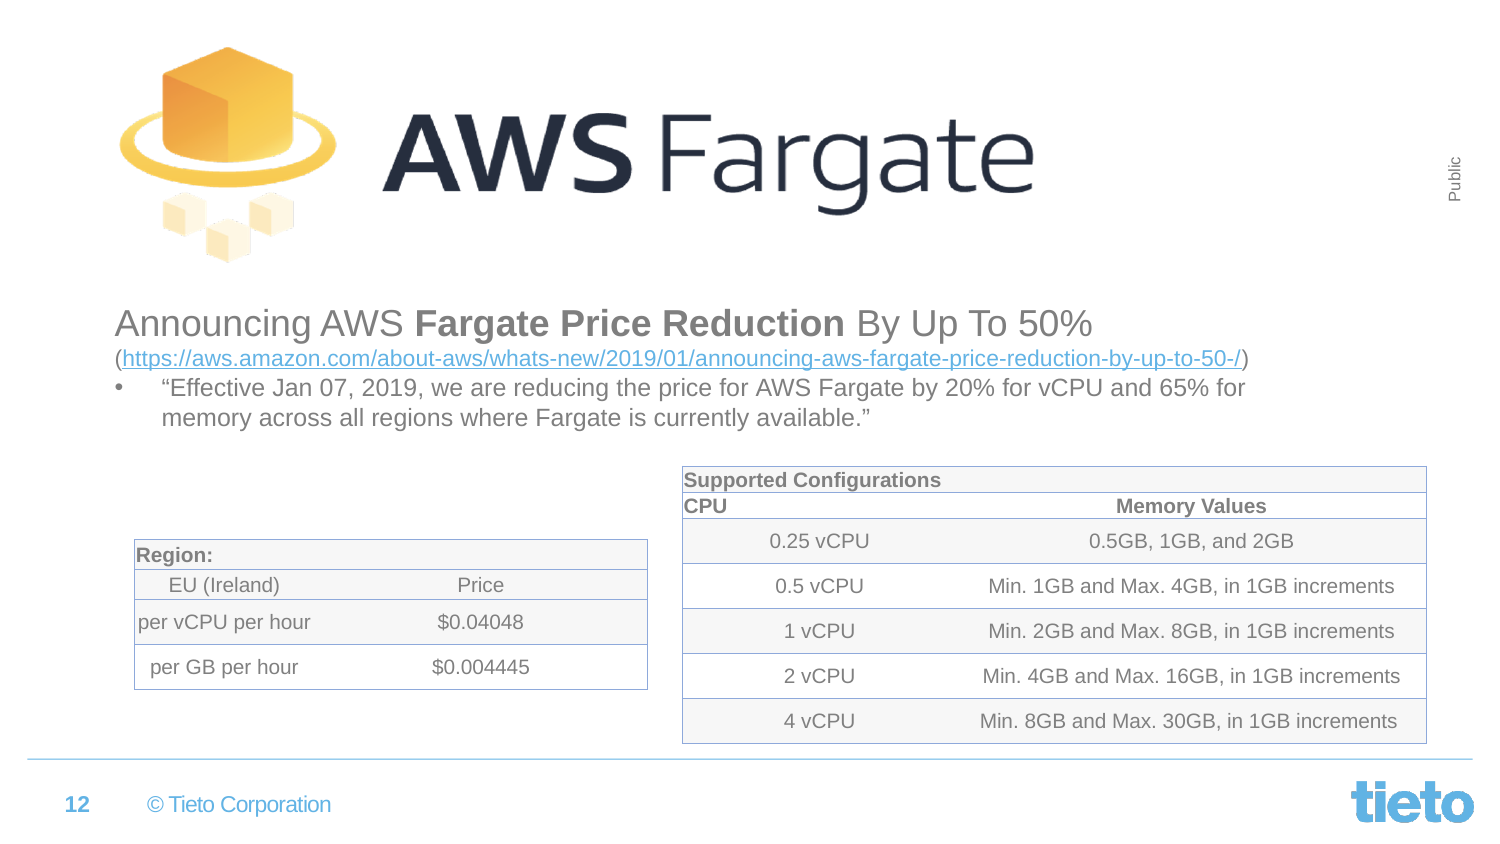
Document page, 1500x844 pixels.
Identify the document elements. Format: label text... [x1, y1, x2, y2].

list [0, 26, 1329, 280]
table_cell per GB per hour [135, 645, 314, 689]
table_cell CPU [683, 493, 957, 518]
table_header Supported Configurations [683, 467, 957, 492]
table_cell 0.5 vCPU [683, 564, 957, 608]
text_box Announcing AWS Fargate Price Reduction By Up To 50% (https://aws.amazon.com/about-aws/whats-new/2019/01/announcing-aws-fargate-price-reduction-by-up-to-50-/) “Effective Jan 07, 2019, we are reducing the price for AWS Fargate by 20% for vCPU and 65% for memory across all regions where Fargate is currently available.” [99, 291, 1313, 484]
table_cell 2 vCPU [683, 654, 957, 698]
table_cell Min. 4GB and Max. 16GB, in 1GB increments [957, 654, 1426, 698]
table_cell 0.5GB, 1GB, and 2GB [957, 519, 1426, 563]
table_cell Min. 8GB and Max. 30GB, in 1GB increments [957, 699, 1426, 743]
table_cell Memory Values [957, 493, 1426, 518]
table_cell per vCPU per hour [135, 600, 314, 644]
table_header [957, 467, 1426, 492]
table_cell Min. 2GB and Max. 8GB, in 1GB increments [957, 609, 1426, 653]
table_cell Price [314, 570, 647, 599]
table_header [314, 540, 647, 569]
table_cell $0.04048 [314, 600, 647, 644]
table_cell 4 vCPU [683, 699, 957, 743]
table_header Region: [135, 540, 314, 569]
slide_number 12 [64, 791, 124, 817]
picture [1350, 781, 1475, 823]
table_cell Min. 1GB and Max. 4GB, in 1GB increments [957, 564, 1426, 608]
table_cell 0.25 vCPU [683, 519, 957, 563]
table_cell 1 vCPU [683, 609, 957, 653]
table_cell EU (Ireland) [135, 570, 314, 599]
table_cell $0.004445 [314, 645, 647, 689]
